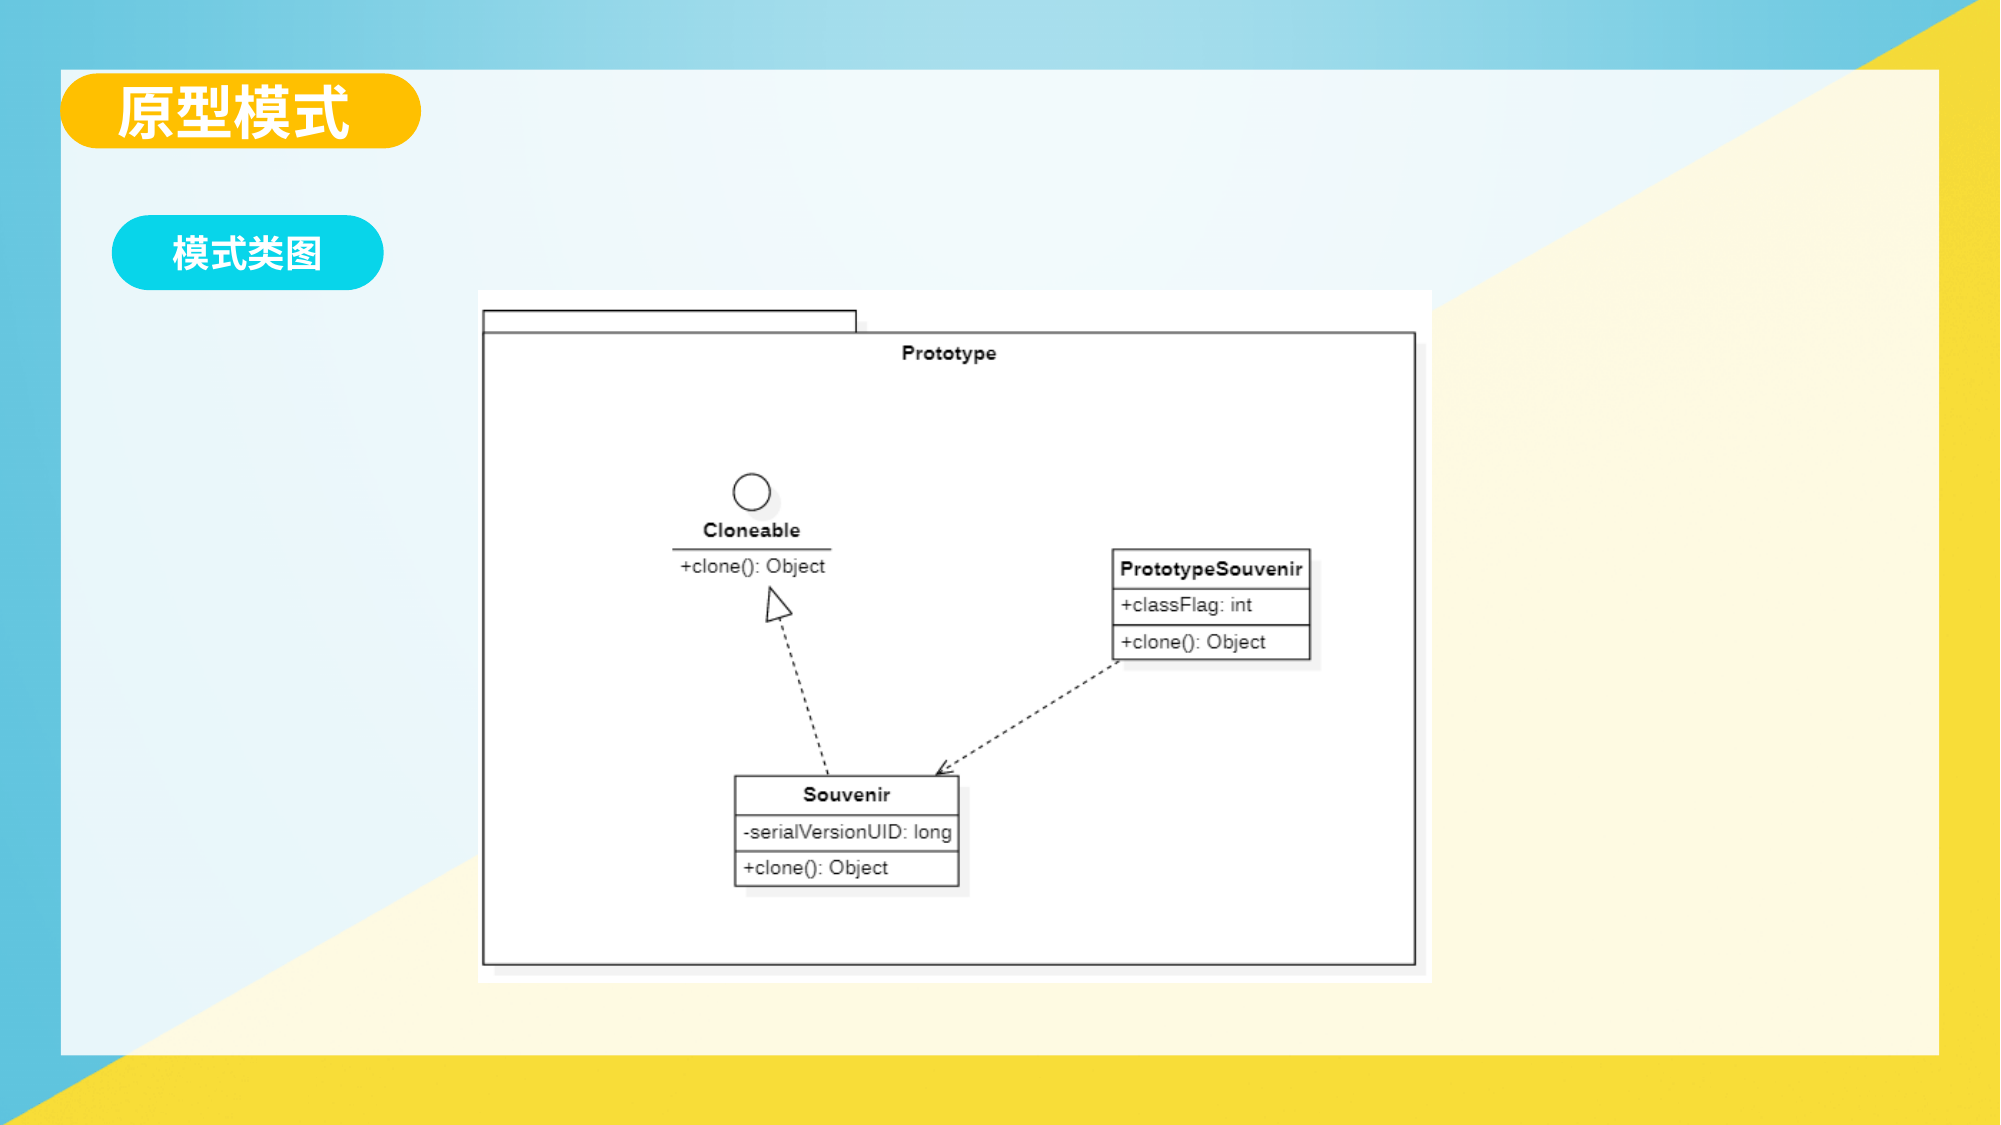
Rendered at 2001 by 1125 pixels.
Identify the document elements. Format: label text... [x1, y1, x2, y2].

picture [0, 0, 2000, 1125]
text_box 原型模式 [59, 72, 423, 150]
text_box 模式类图 [110, 214, 385, 292]
